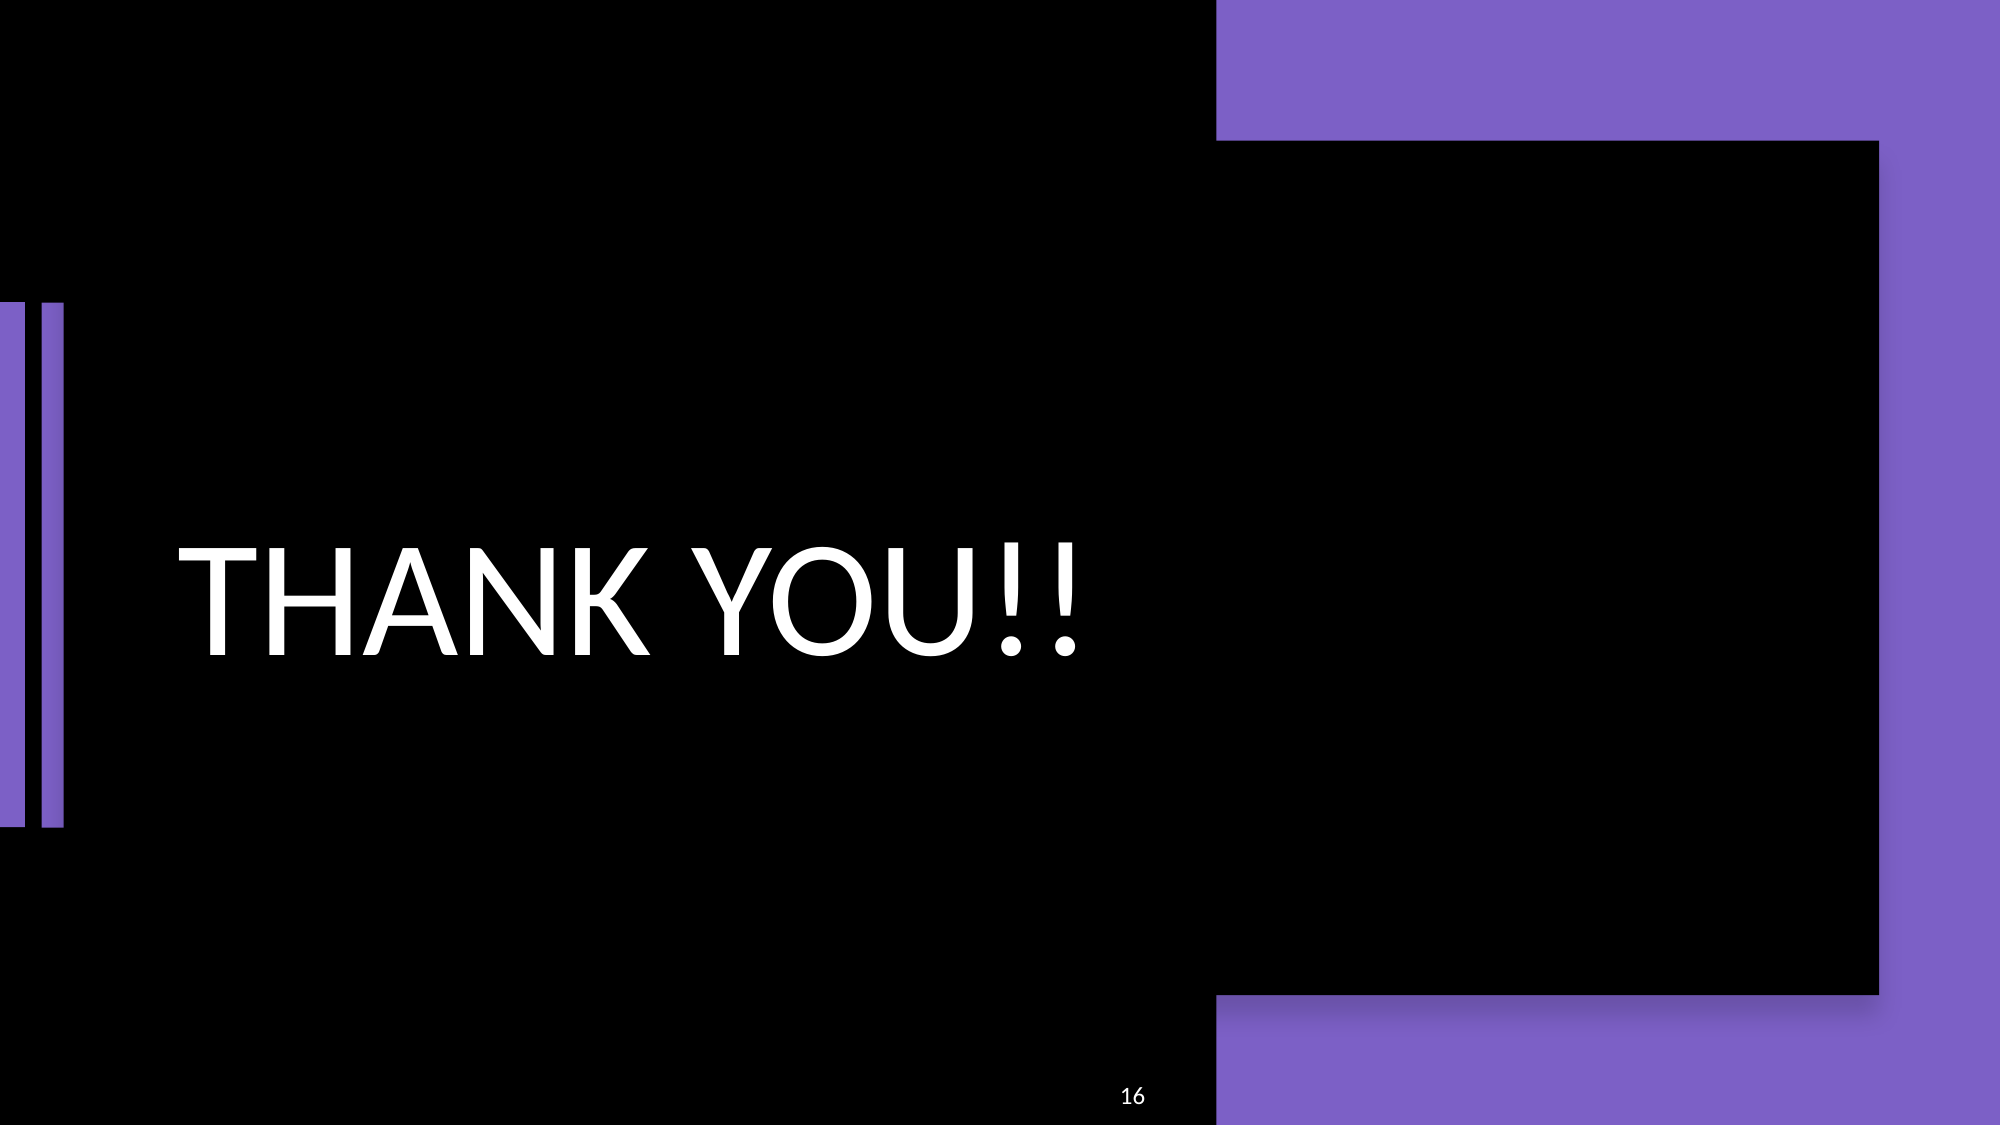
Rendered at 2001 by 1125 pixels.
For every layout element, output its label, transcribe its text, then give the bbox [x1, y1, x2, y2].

text_box [41, 302, 53, 828]
text_box [0, 0, 1216, 1125]
title THANK YOU!! [162, 503, 1788, 929]
text_box [1216, 0, 2000, 1125]
text_box [0, 302, 25, 828]
text_box [63, 140, 1880, 996]
slide_number ‹#› [965, 1065, 1161, 1125]
